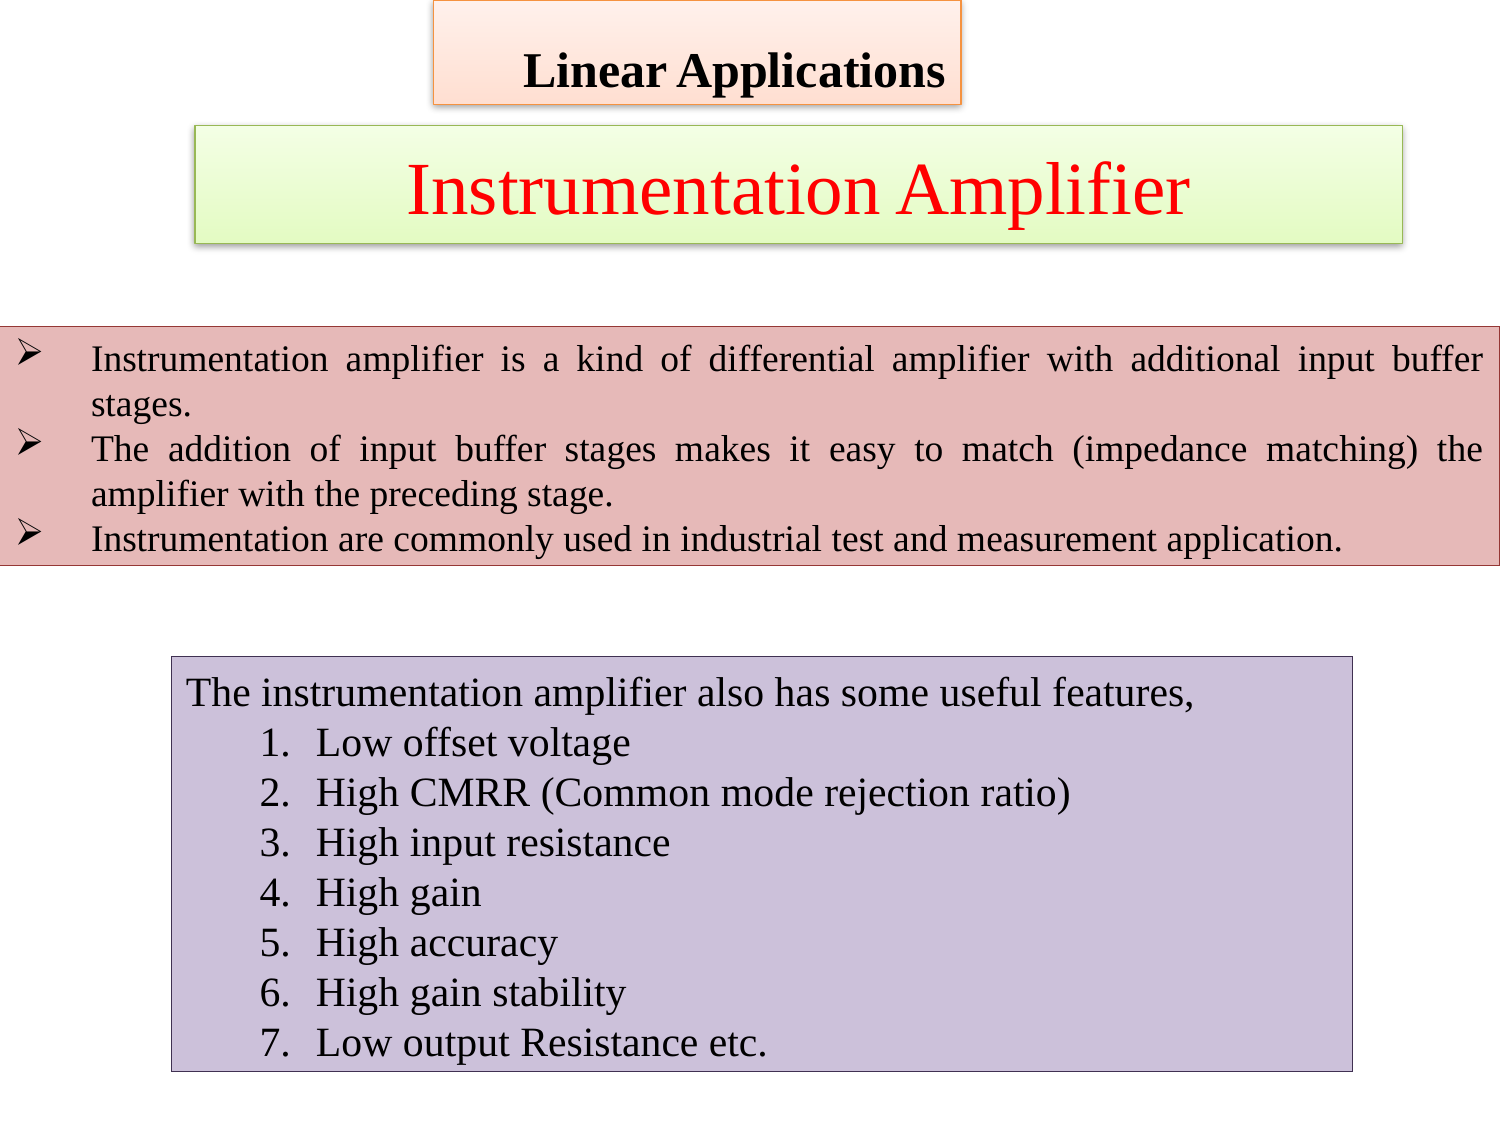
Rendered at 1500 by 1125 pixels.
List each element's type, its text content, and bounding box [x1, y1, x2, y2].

text_box The instrumentation amplifier also has some useful features, Low offset voltage High CMRR (Common mode rejection ratio) High input resistance High gain High accuracy High gain stability Low output Resistance etc. [171, 656, 1353, 1072]
text_box Instrumentation amplifier is a kind of differential amplifier with additional input buffer stages. The addition of input buffer stages makes it easy to match (impedance matching) the amplifier with the preceding stage. Instrumentation are commonly used in industrial test and measurement application. [0, 326, 1500, 566]
text_box Linear Applications [433, 0, 962, 105]
title Instrumentation Amplifier [194, 125, 1403, 244]
